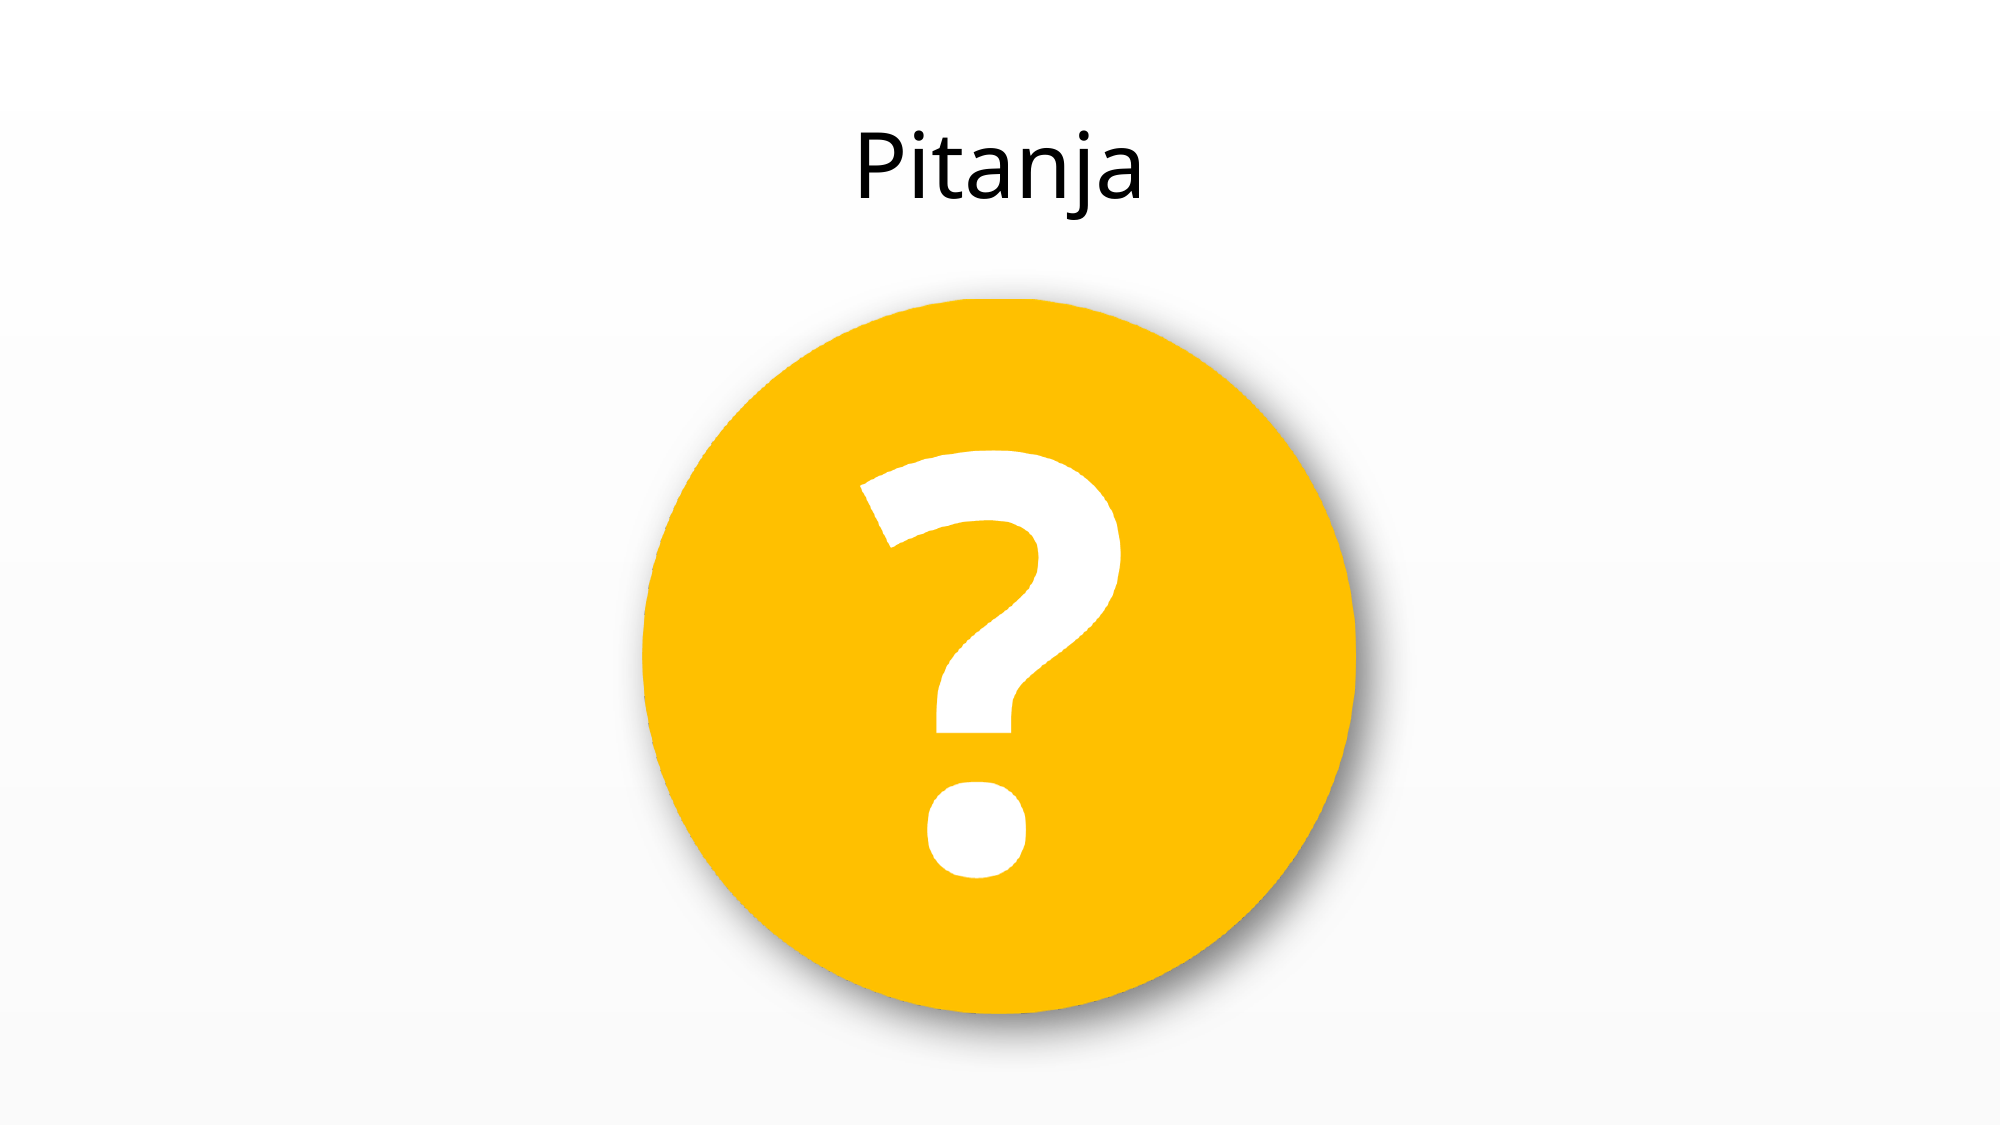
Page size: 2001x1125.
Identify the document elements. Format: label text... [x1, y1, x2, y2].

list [640, 299, 1360, 1014]
title Pitanja [137, 59, 1863, 278]
